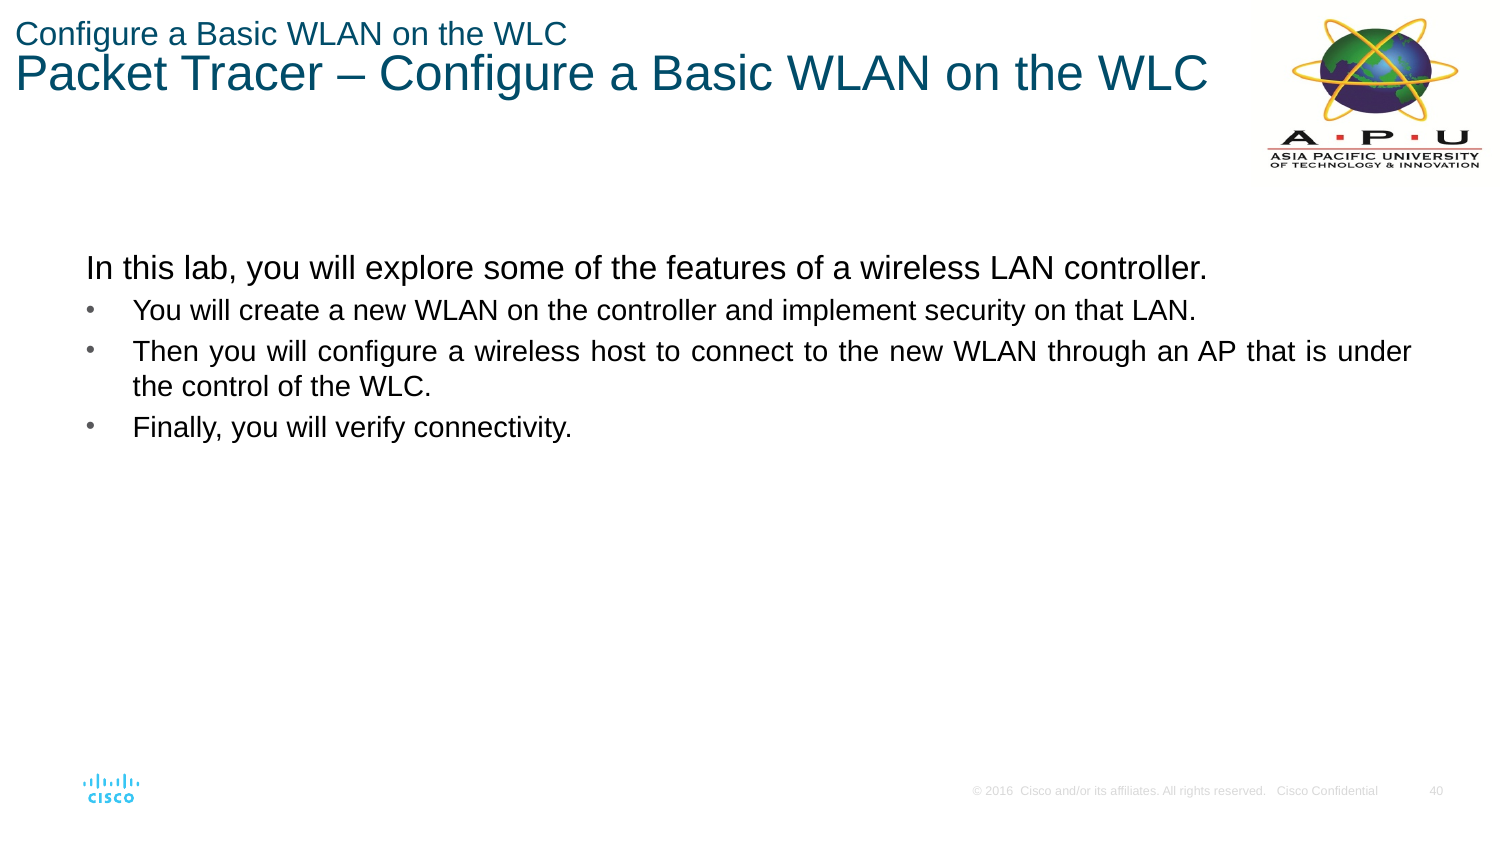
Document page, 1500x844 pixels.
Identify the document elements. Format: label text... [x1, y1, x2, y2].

picture [1251, 0, 1500, 187]
title Configure a Basic WLAN on the WLC Packet Tracer – Configure a Basic WLAN on the WLC [0, 0, 1369, 121]
list In this lab, you will explore some of the features of a wireless LAN controller. You will create a new WLAN on the controller and implement security on that LAN. Then you will configure a wireless host to connect to the new WLAN through an AP that is under the control of the WLC. Finally, you will verify connectivity. [70, 238, 1430, 844]
